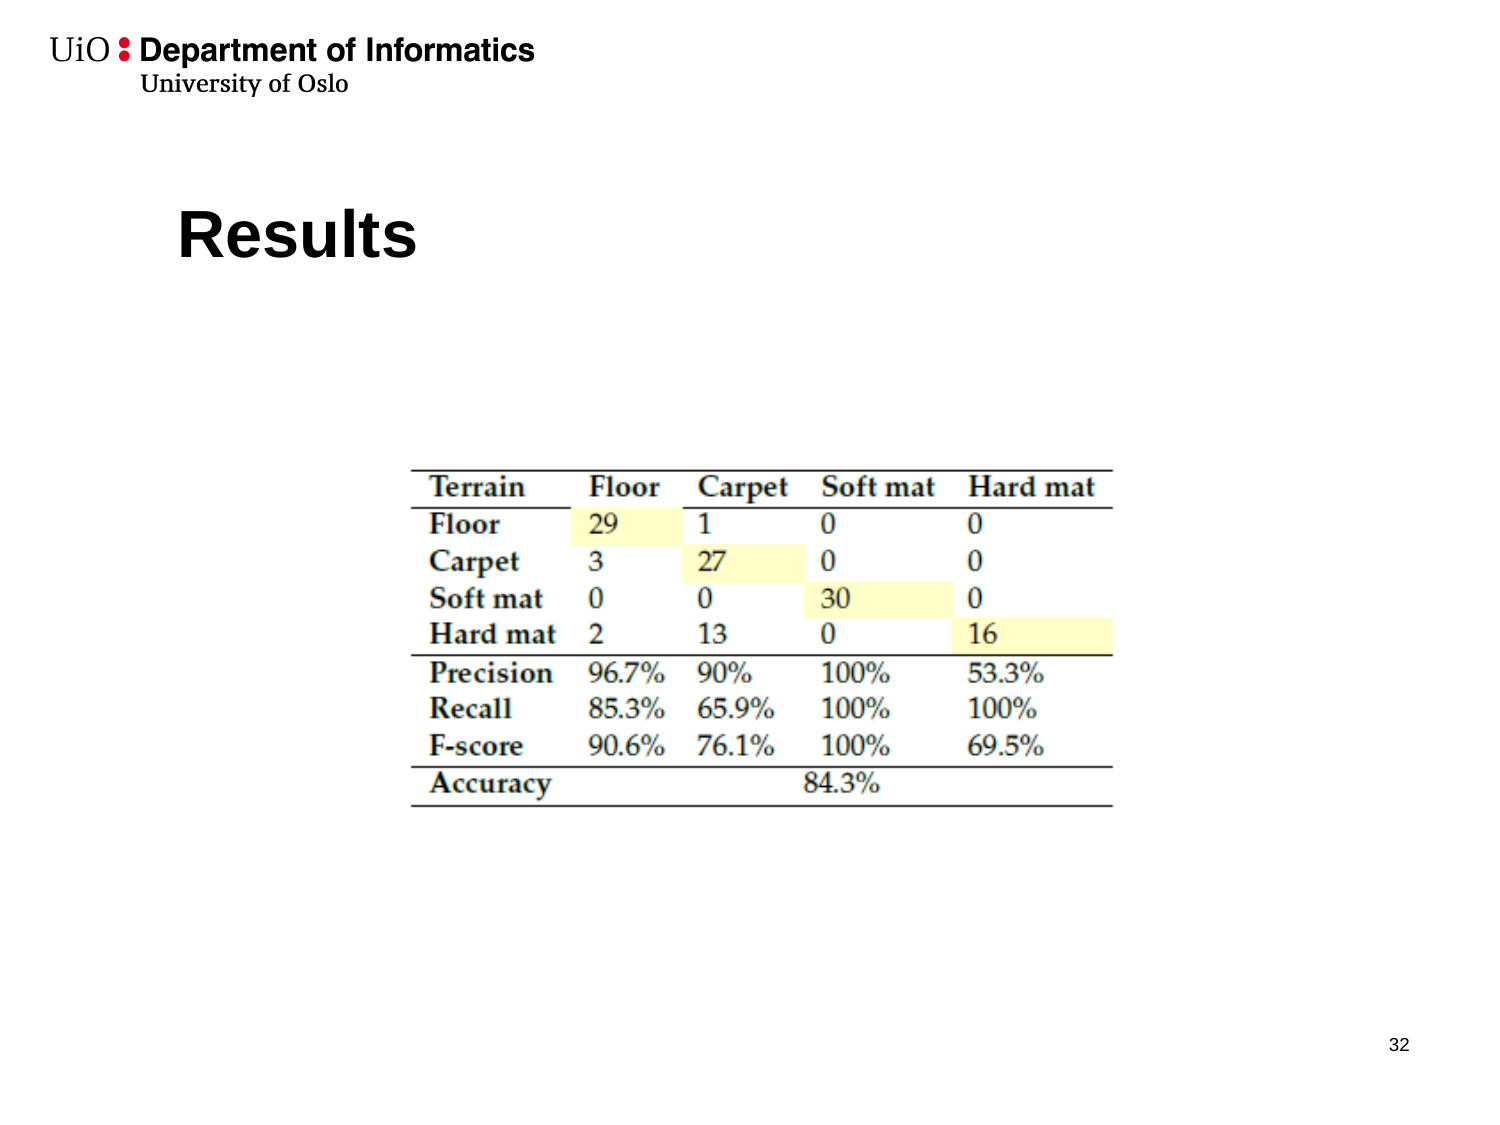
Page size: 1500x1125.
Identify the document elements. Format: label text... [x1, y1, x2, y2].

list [383, 455, 1163, 826]
title Results [162, 137, 1426, 326]
slide_number 33 [1312, 1024, 1426, 1101]
picture [50, 37, 534, 97]
